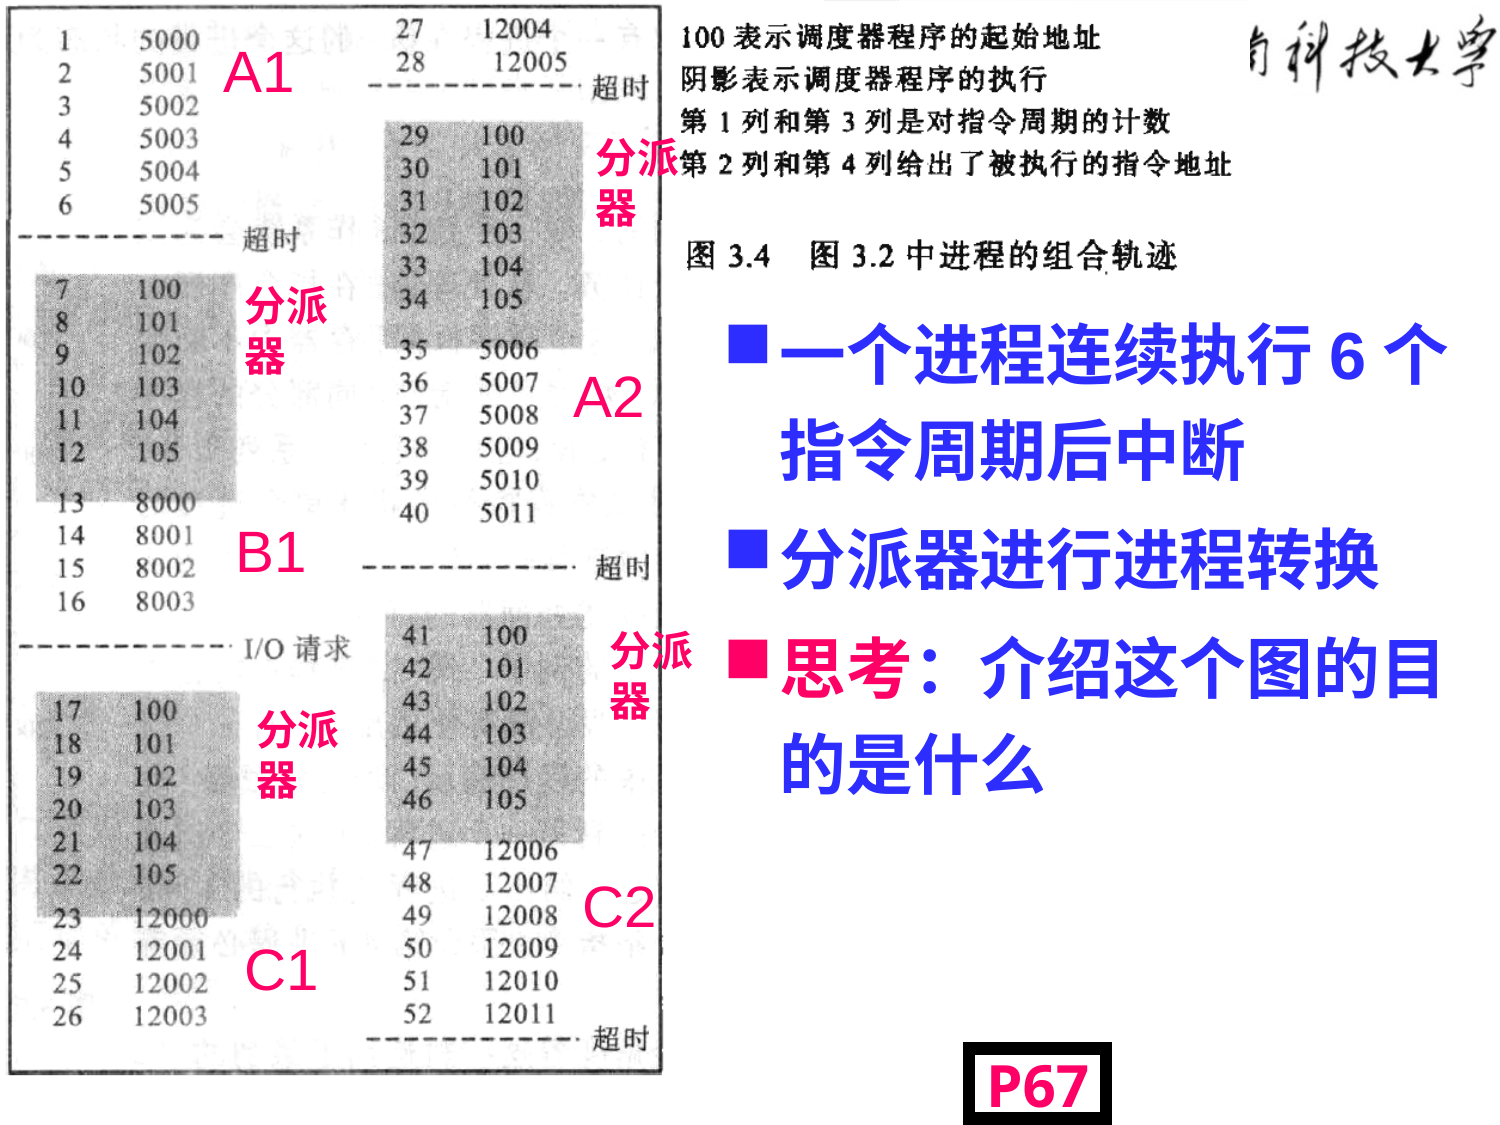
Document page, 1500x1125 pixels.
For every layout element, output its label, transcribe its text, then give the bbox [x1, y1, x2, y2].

text_box 一个进程连续执行6个指令周期后中断 分派器进行进程转换 思考：介绍这个图的目的是什么 [1250, 289, 1483, 1032]
text_box P67 [968, 1080, 1106, 1119]
picture [1250, 0, 1500, 97]
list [0, 0, 1250, 1080]
